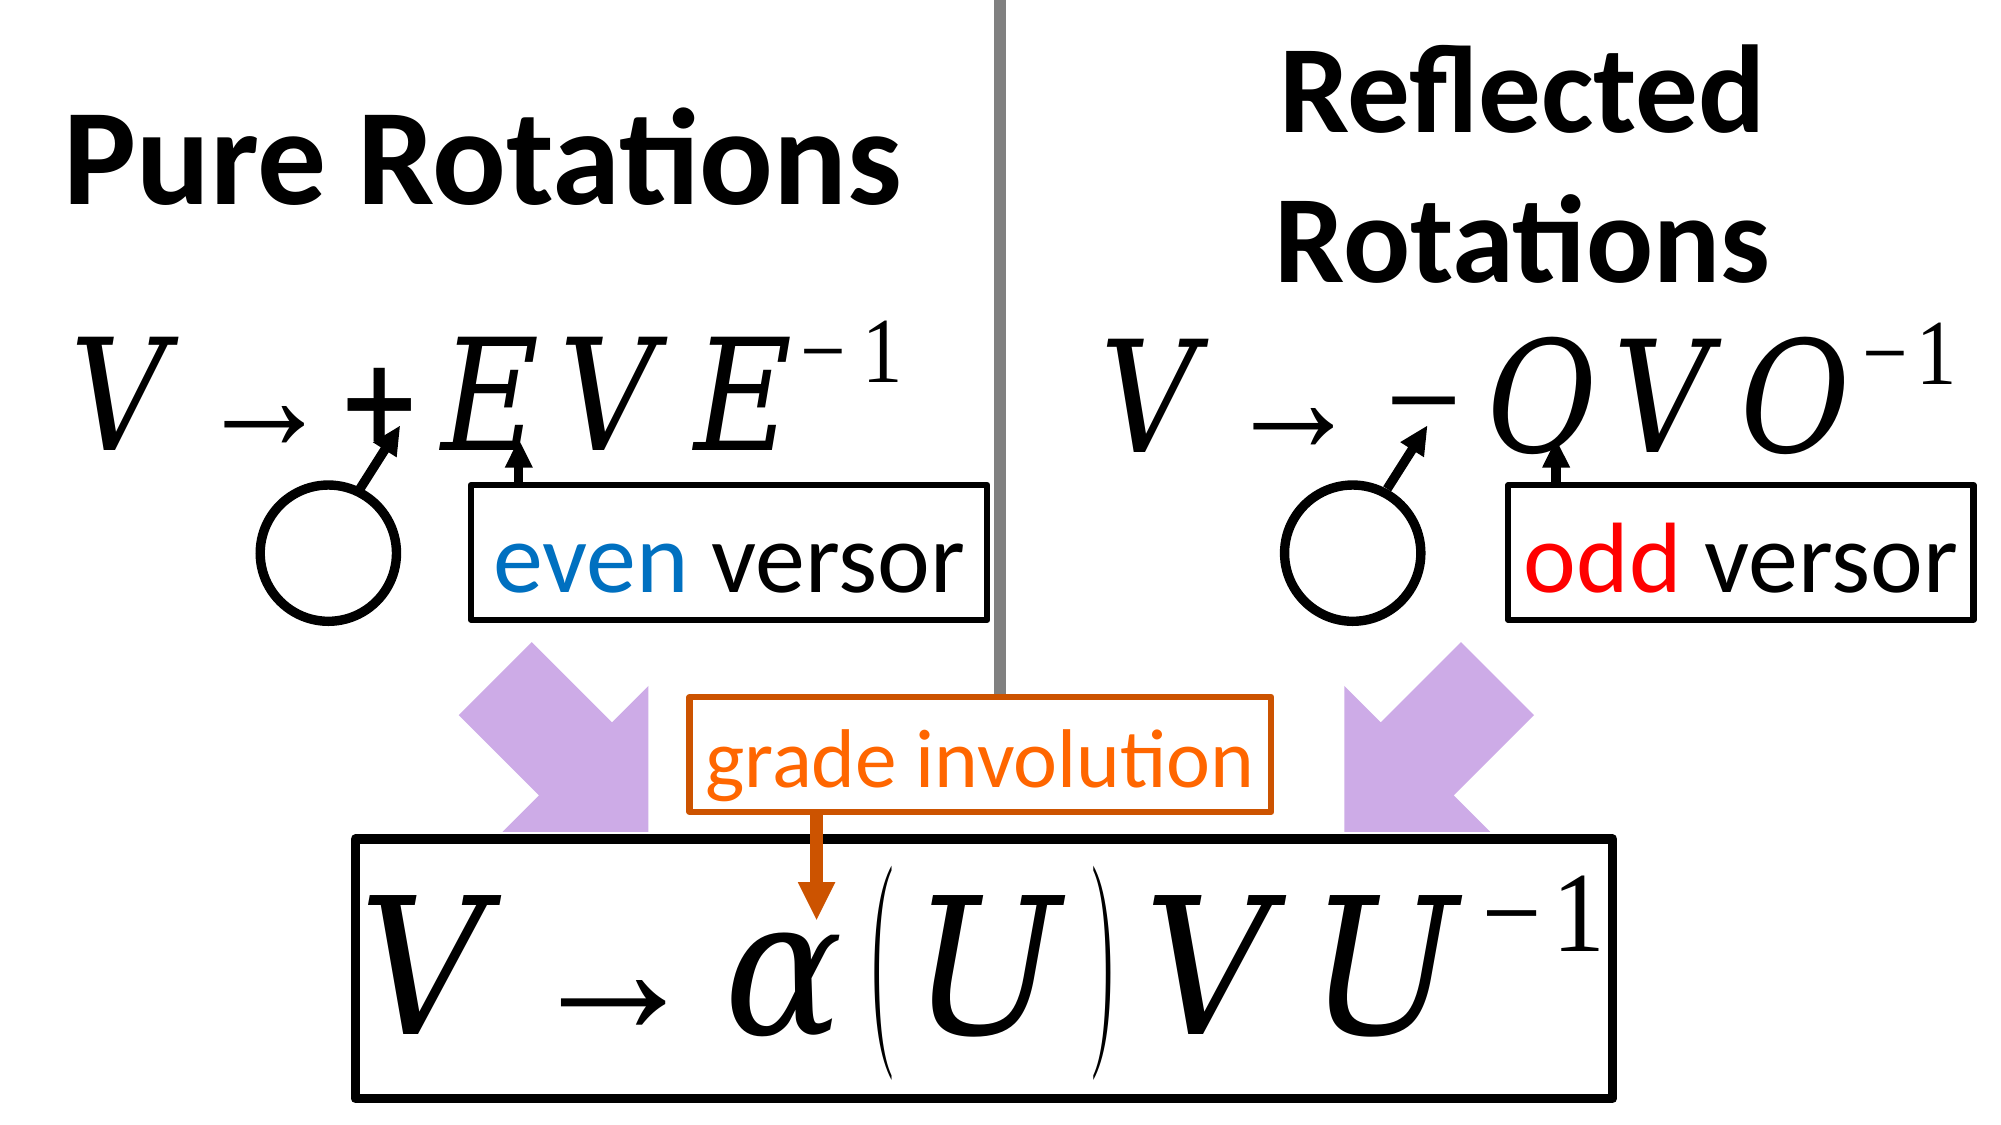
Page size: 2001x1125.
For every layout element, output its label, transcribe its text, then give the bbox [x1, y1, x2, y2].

text_box Reflected Rotations [1182, 0, 1863, 315]
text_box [260, 425, 400, 622]
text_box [470, 439, 988, 622]
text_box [689, 697, 1272, 920]
text_box Pure Rotations [28, 60, 938, 240]
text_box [1508, 439, 1974, 622]
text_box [468, 646, 1530, 864]
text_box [1284, 425, 1428, 622]
